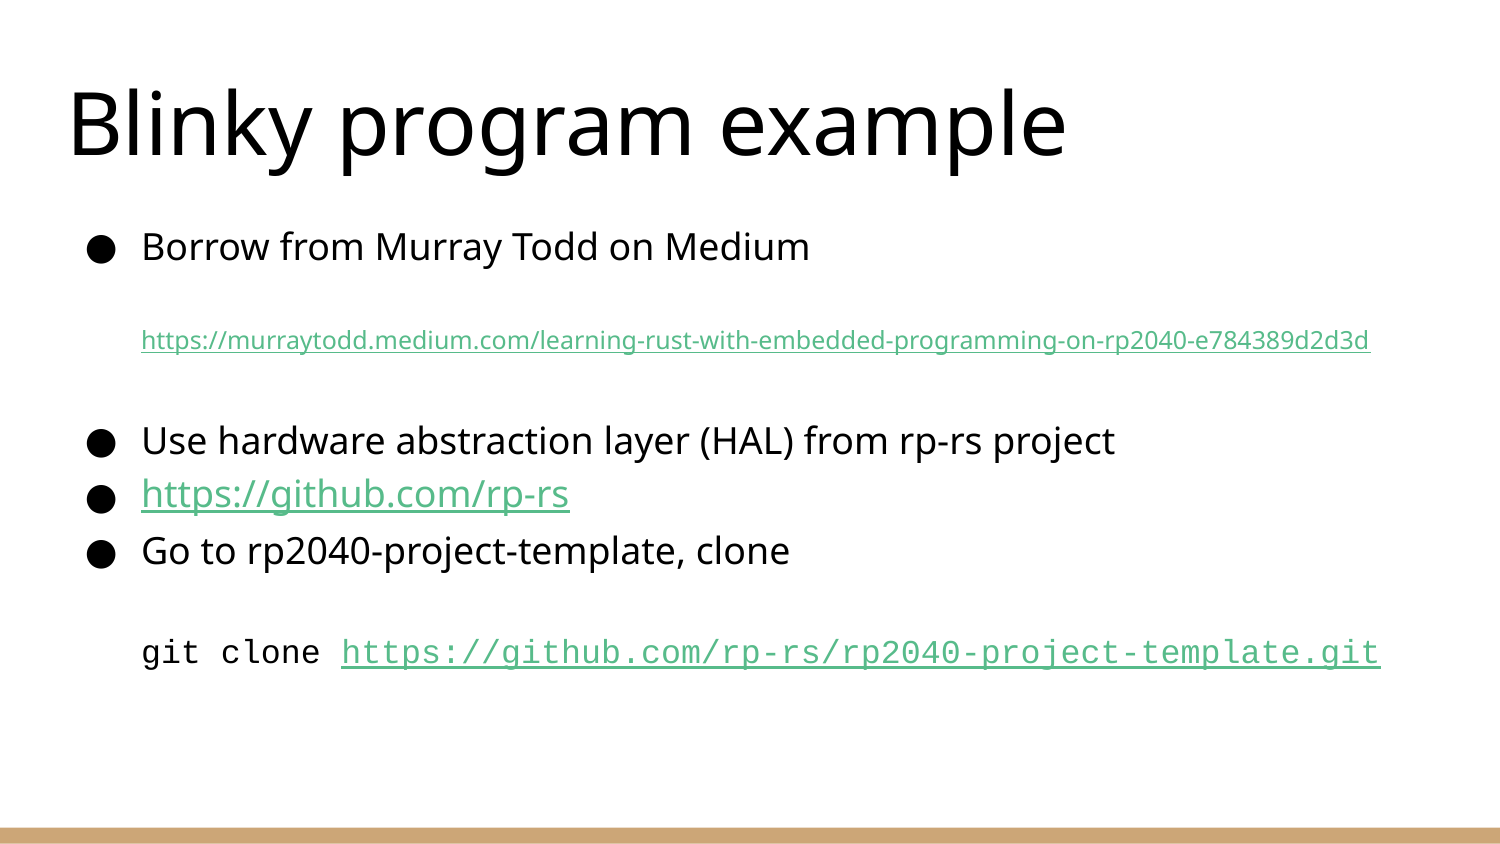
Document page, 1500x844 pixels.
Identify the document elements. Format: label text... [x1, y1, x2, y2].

title Blinky program example [51, 51, 1449, 189]
list Borrow from Murray Todd on Medium https://murraytodd.medium.com/learning-rust-with-embedded-programming-on-rp2040-e784389d2d3d Use hardware abstraction layer (HAL) from rp-rs project https://github.com/rp-rs Go to rp2040-project-template, clone git clone https://github.com/rp-rs/rp2040-project-template.git [51, 200, 1449, 752]
